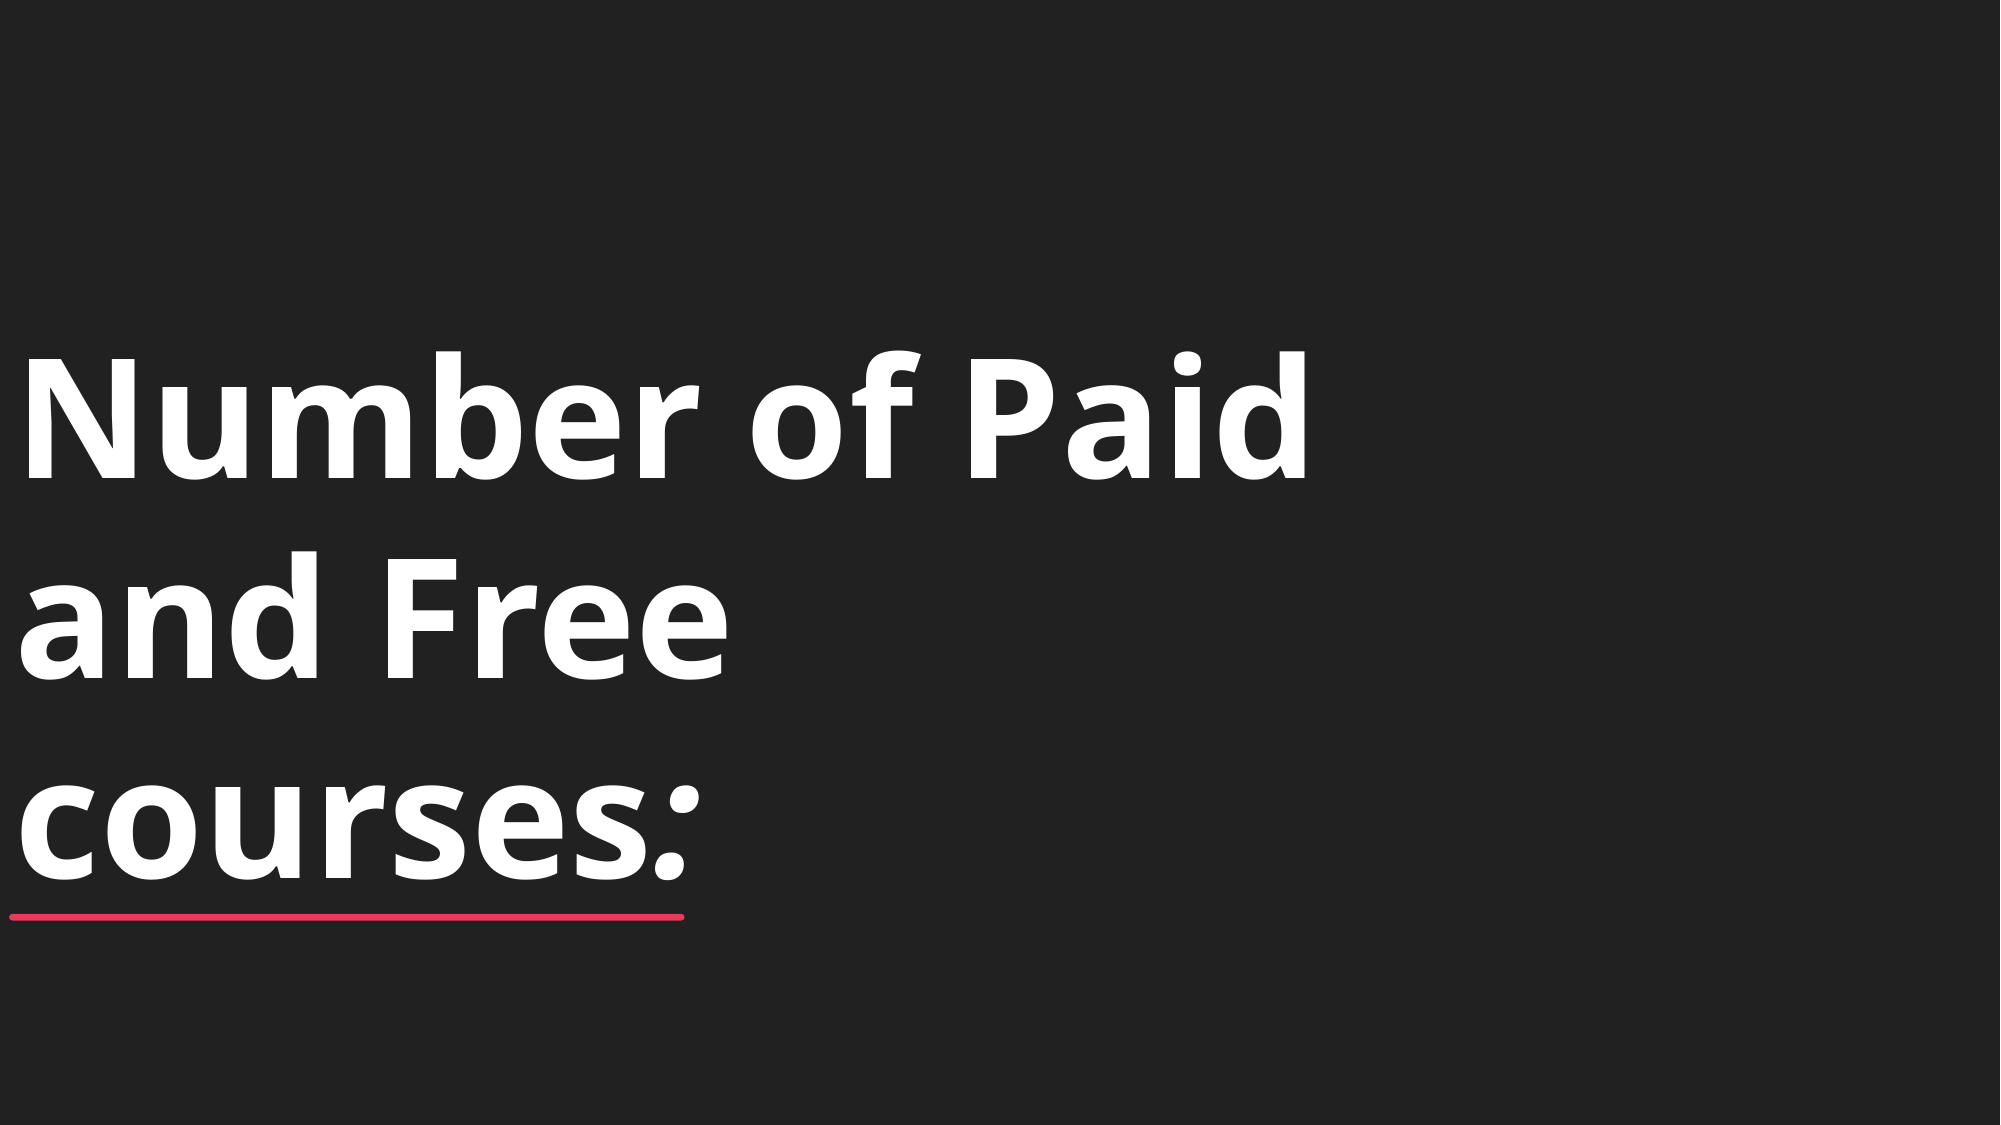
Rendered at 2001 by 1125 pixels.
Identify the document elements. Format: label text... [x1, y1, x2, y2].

text_box Number of Paid and Free courses: [0, 304, 1380, 882]
